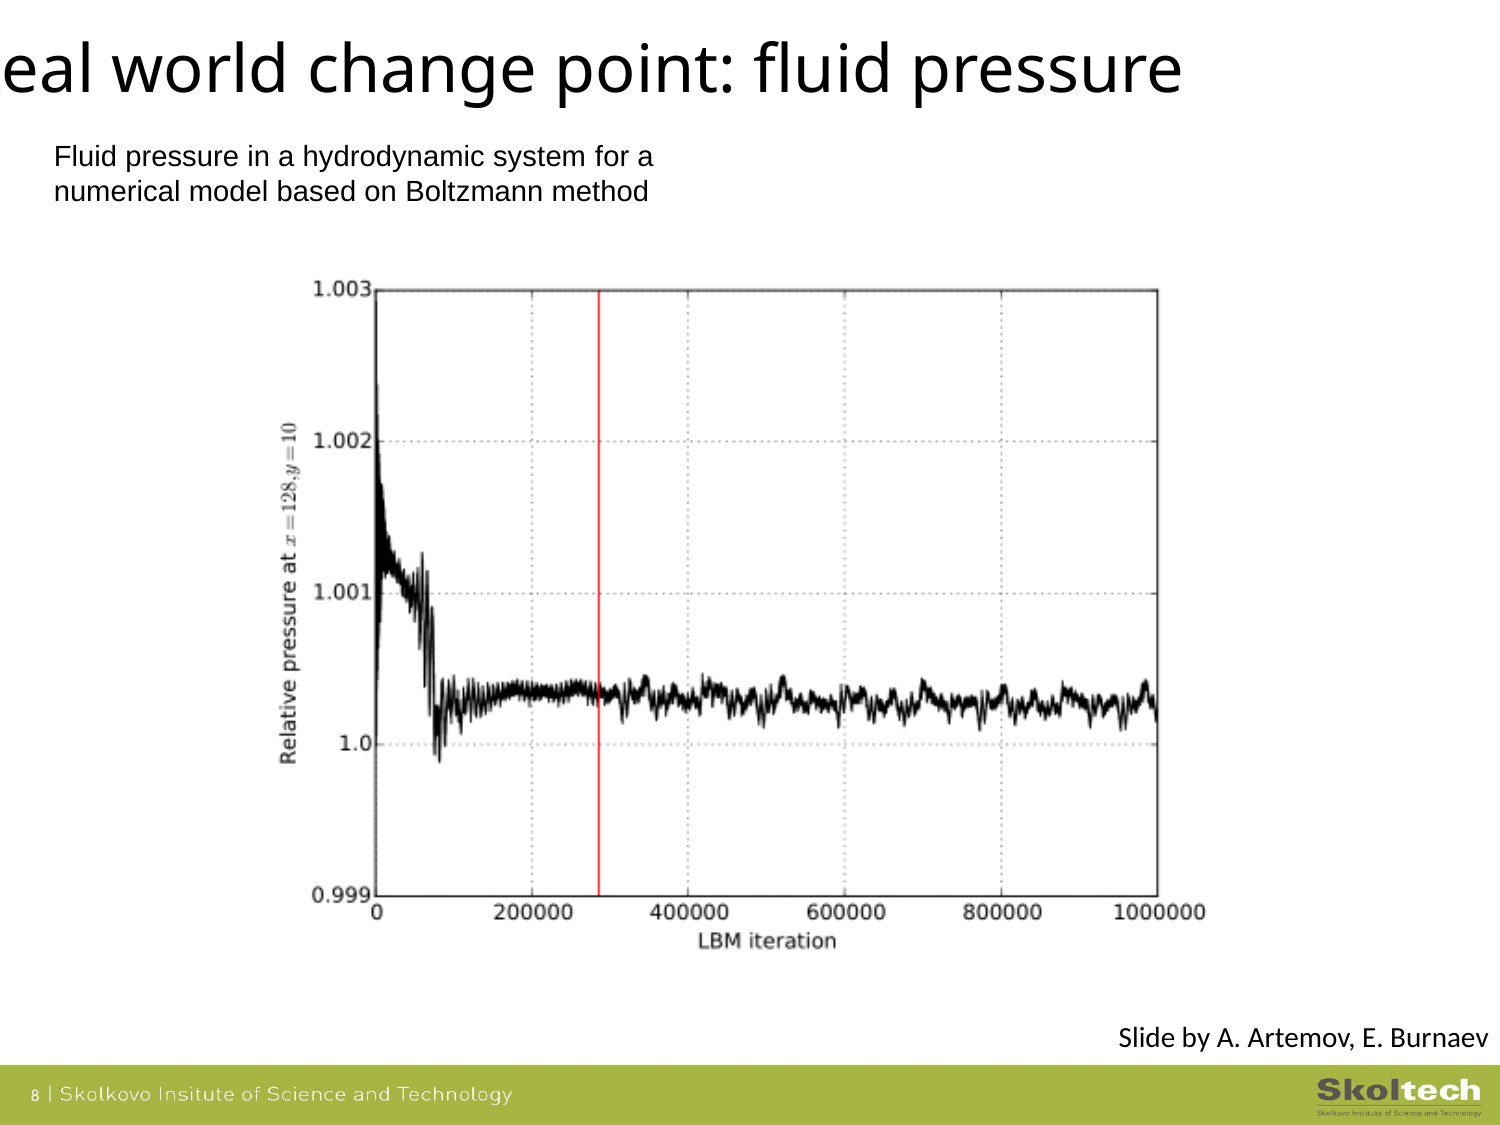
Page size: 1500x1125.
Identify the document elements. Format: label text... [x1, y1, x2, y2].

text_box Real world change point: fluid pressure [0, 18, 1194, 114]
picture [256, 258, 1218, 957]
text_box Slide by A. Artemov, E. Burnaev [1111, 1010, 1497, 1061]
text_box Fluid pressure in a hydrodynamic system for a numerical model based on Boltzmann method [39, 129, 790, 215]
picture [0, 1064, 1500, 1125]
